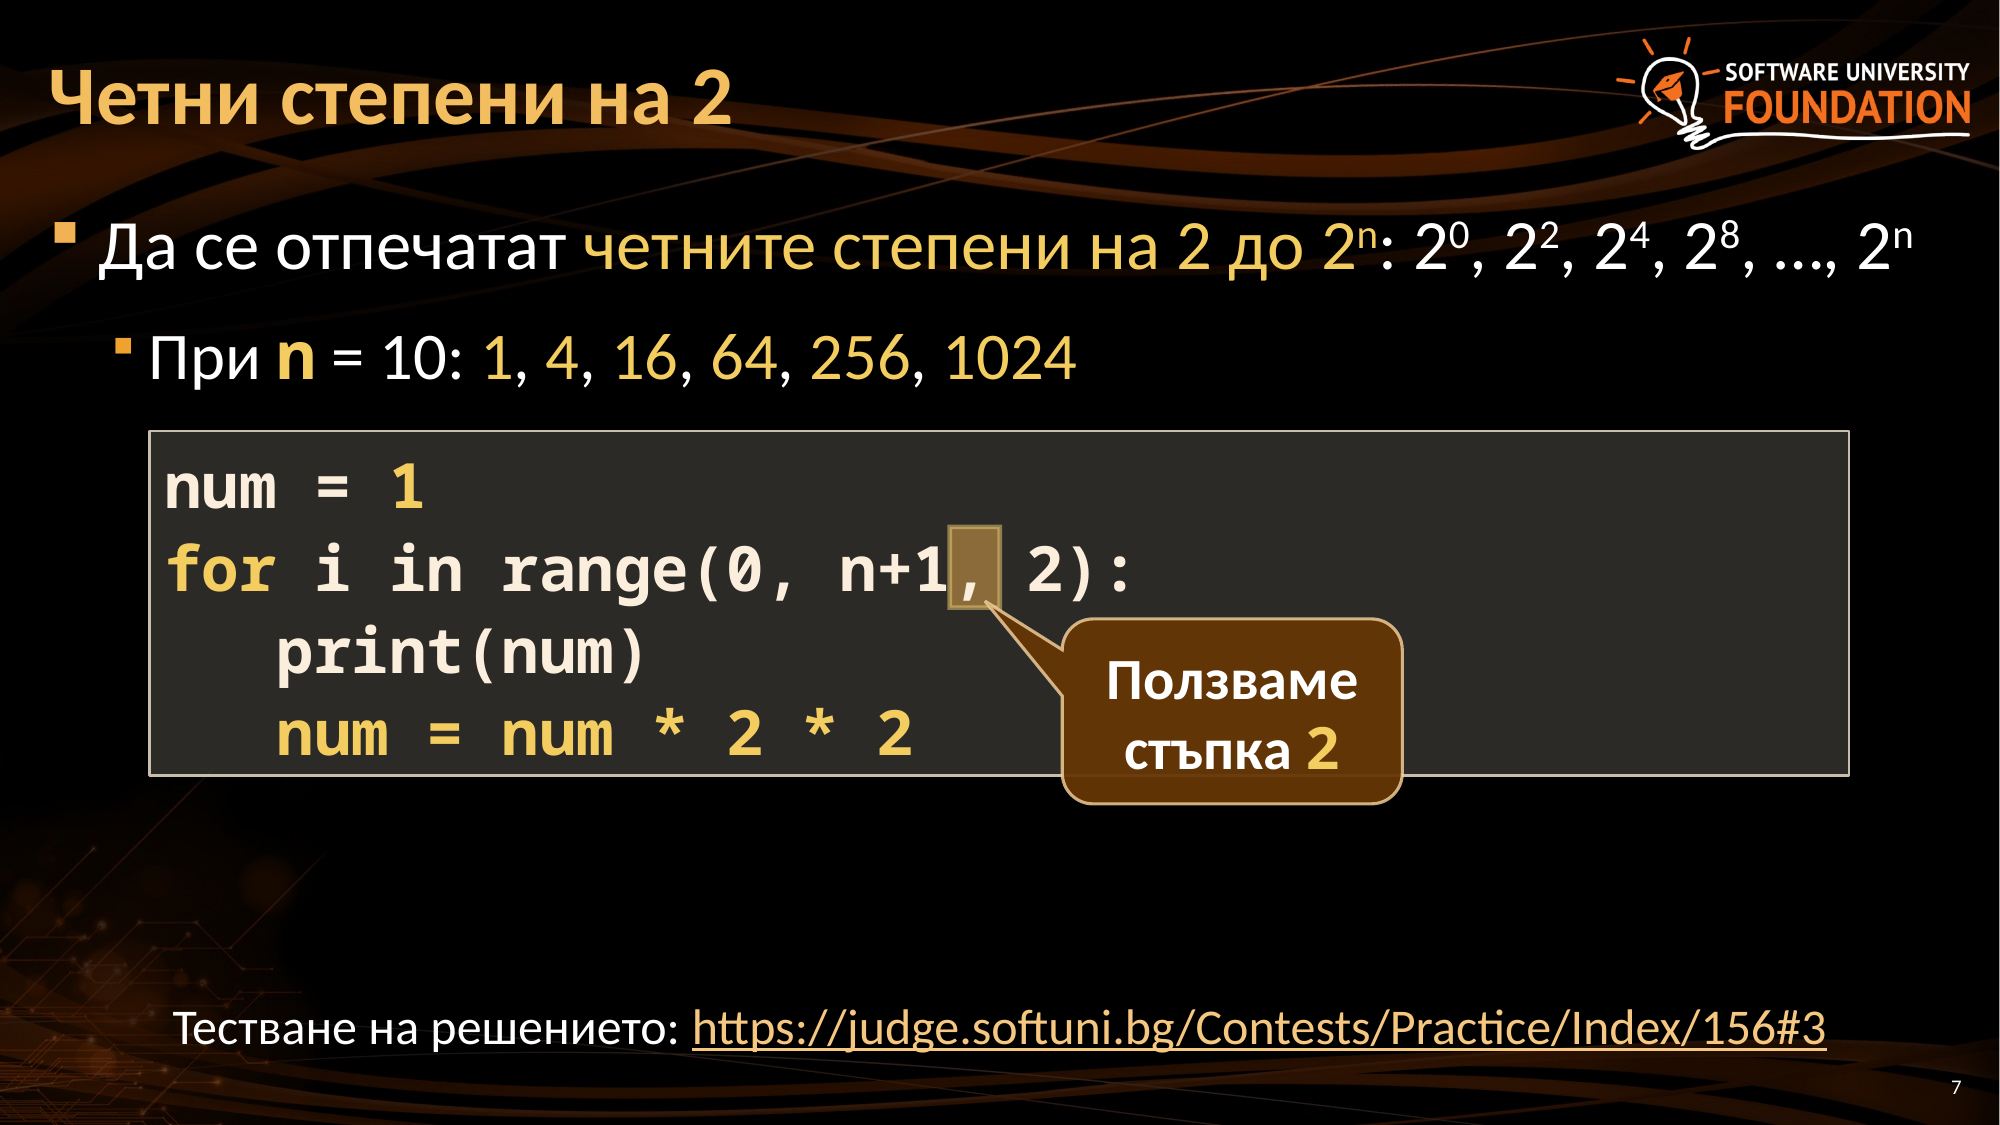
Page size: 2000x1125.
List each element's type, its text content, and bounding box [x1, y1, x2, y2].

picture [0, 0, 2000, 1125]
title Четни степени на 2 [30, 6, 1602, 189]
text_box num = 1 for i in range(0, n+1, 2): print(num) num = num * 2 * 2 [149, 431, 1850, 776]
list Да се отпечатат четните степени на 2 до 2n: 20, 22, 24, 28, …, 2n При n = 10: 1, 4, 16, 64, 256, 1024 [31, 188, 1968, 1103]
text_box Тестване на решението: https://judge.softuni.bg/Contests/Practice/Index/156#3 [124, 987, 1875, 1063]
text_box Ползваме стъпка 2 [984, 600, 1404, 805]
